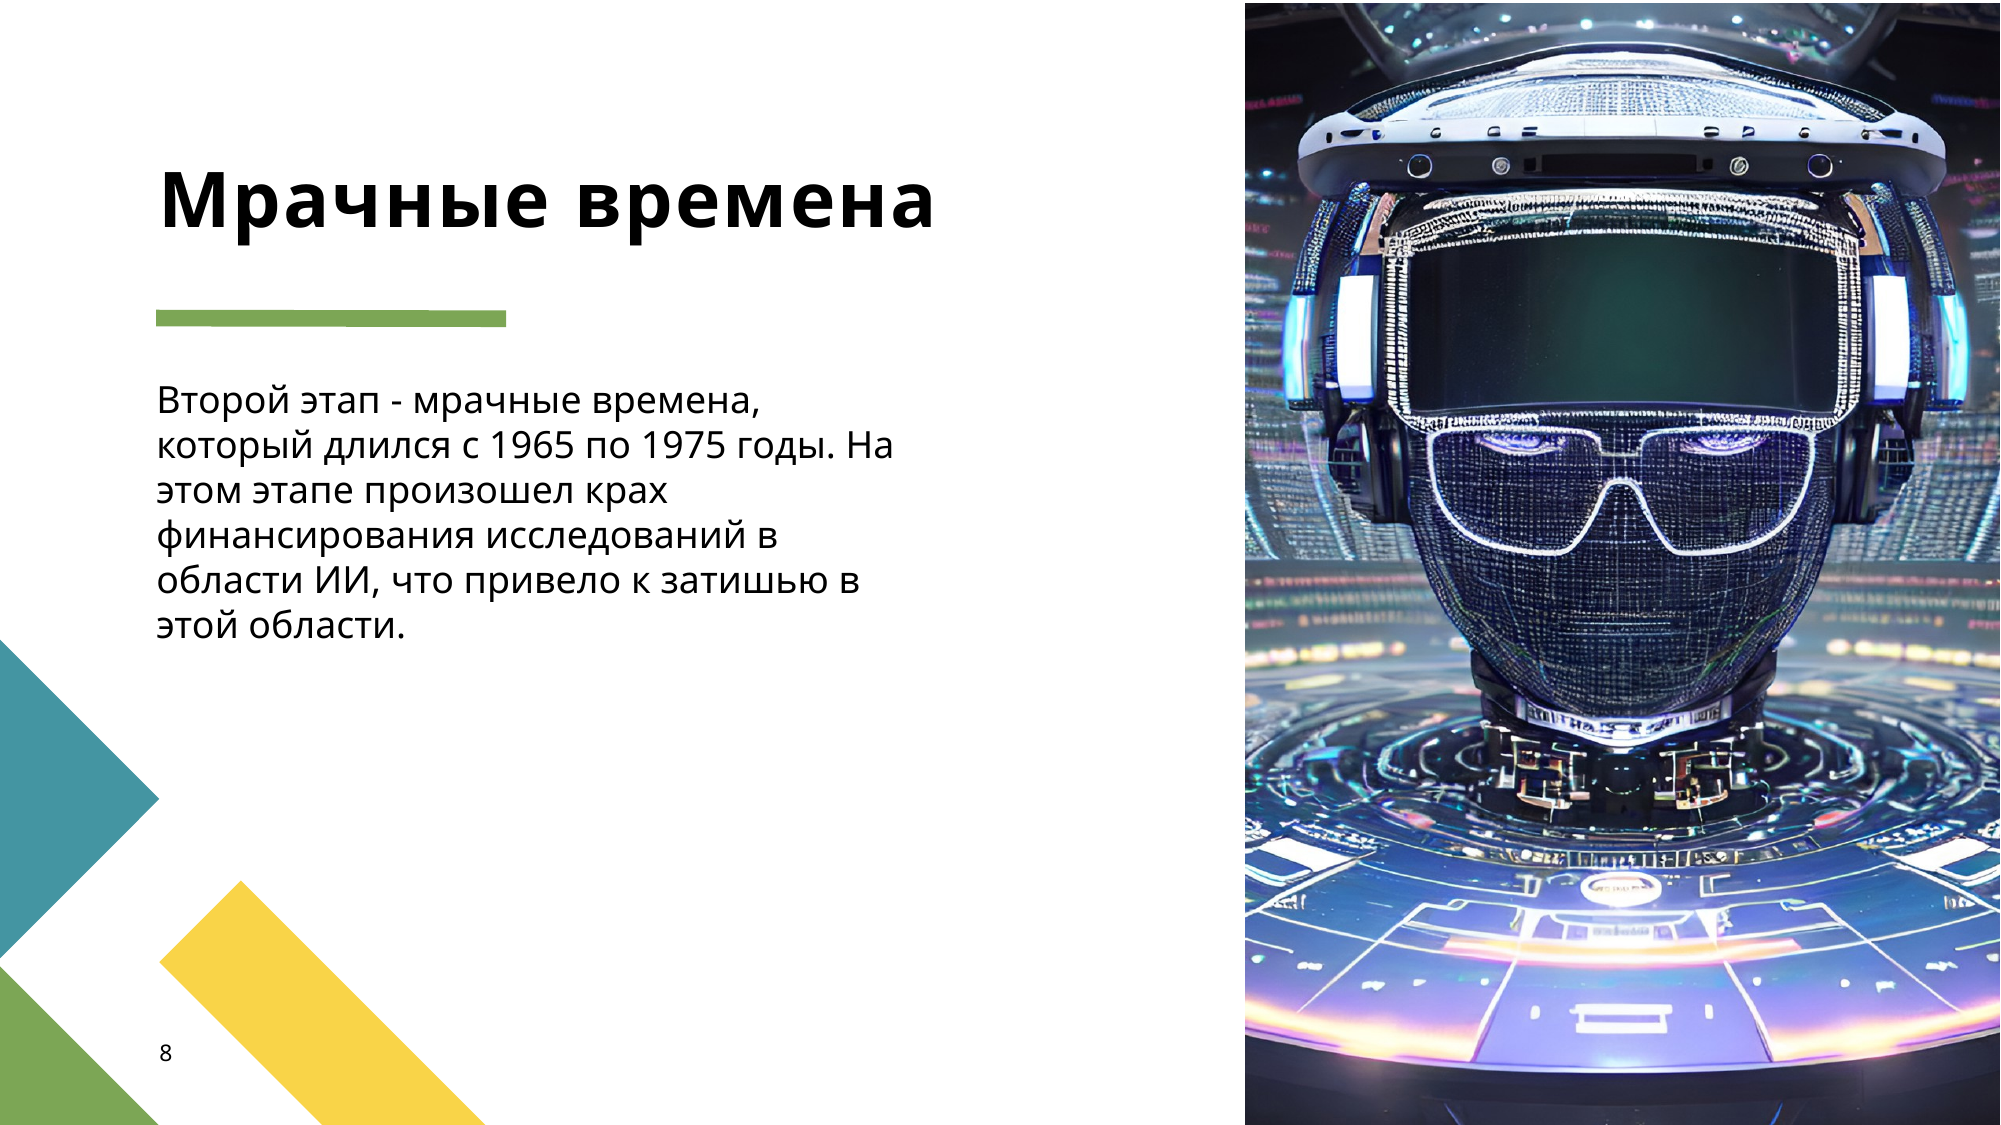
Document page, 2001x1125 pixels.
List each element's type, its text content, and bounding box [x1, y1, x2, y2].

list Второй этап - мрачные времена, который длился с 1965 по 1975 годы. На этом этапе произошел крах финансирования исследований в области ИИ, что привело к затишью в этой области. [156, 375, 907, 835]
picture [999, 0, 2000, 1125]
title Мрачные времена [158, 144, 969, 245]
slide_number 8 [159, 1038, 246, 1080]
